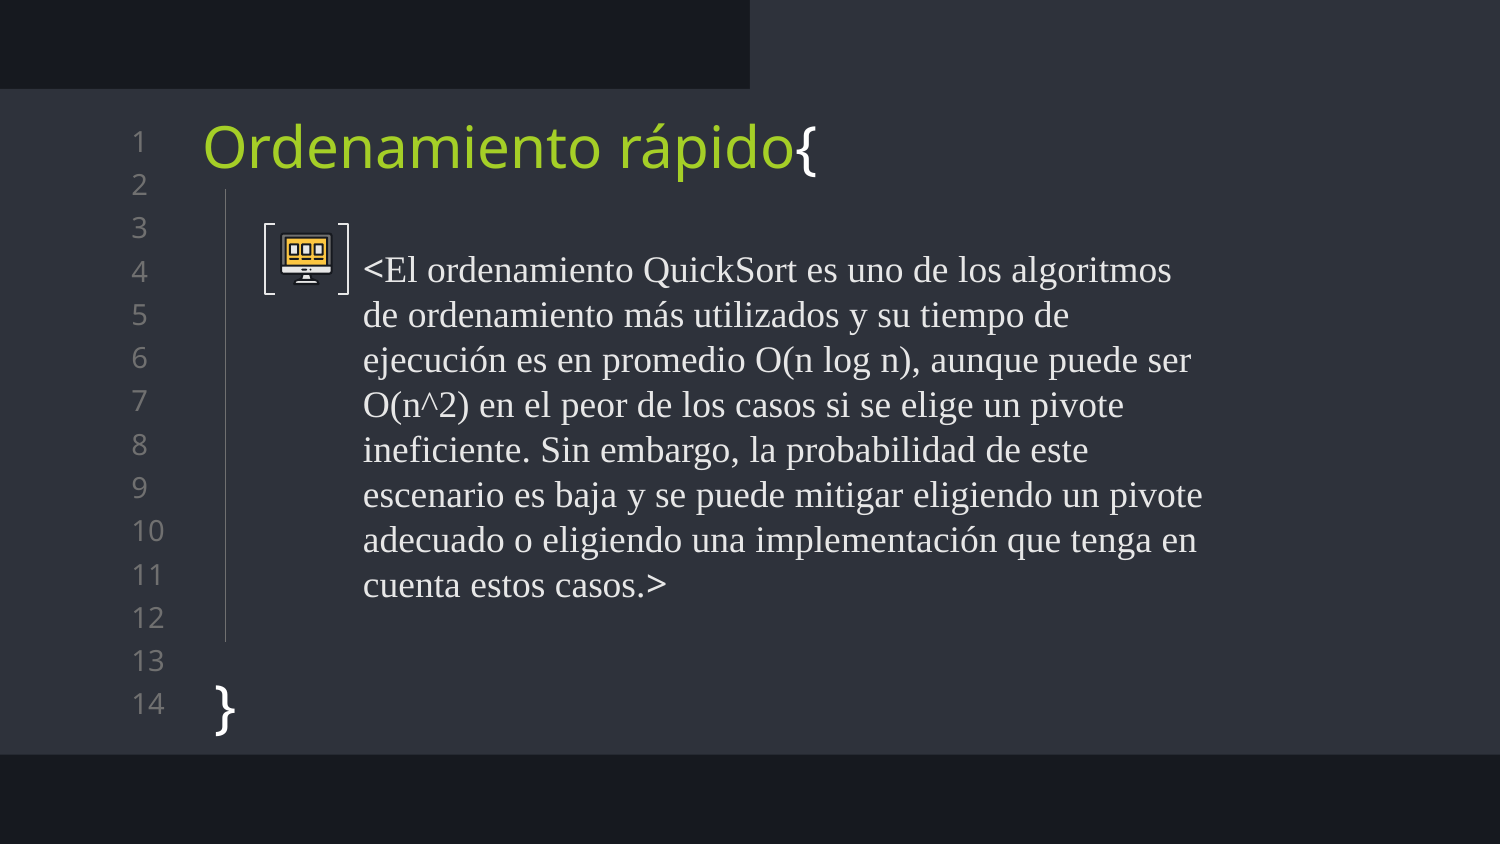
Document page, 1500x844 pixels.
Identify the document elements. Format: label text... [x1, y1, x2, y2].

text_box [273, 223, 349, 295]
subtitle <El ordenamiento QuickSort es uno de los algoritmos de ordenamiento más utilizados y su tiempo de ejecución es en promedio O(n log n), aunque puede ser O(n^2) en el peor de los casos si se elige un pivote ineficiente. Sin embargo, la probabilidad de este escenario es baja y se puede mitigar eligiendo un pivote adecuado o eligiendo una implementación que tenga en cuenta estos casos.> [347, 212, 1226, 674]
title Ordenamiento rápido{ [187, 101, 1289, 189]
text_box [183, 188, 268, 844]
